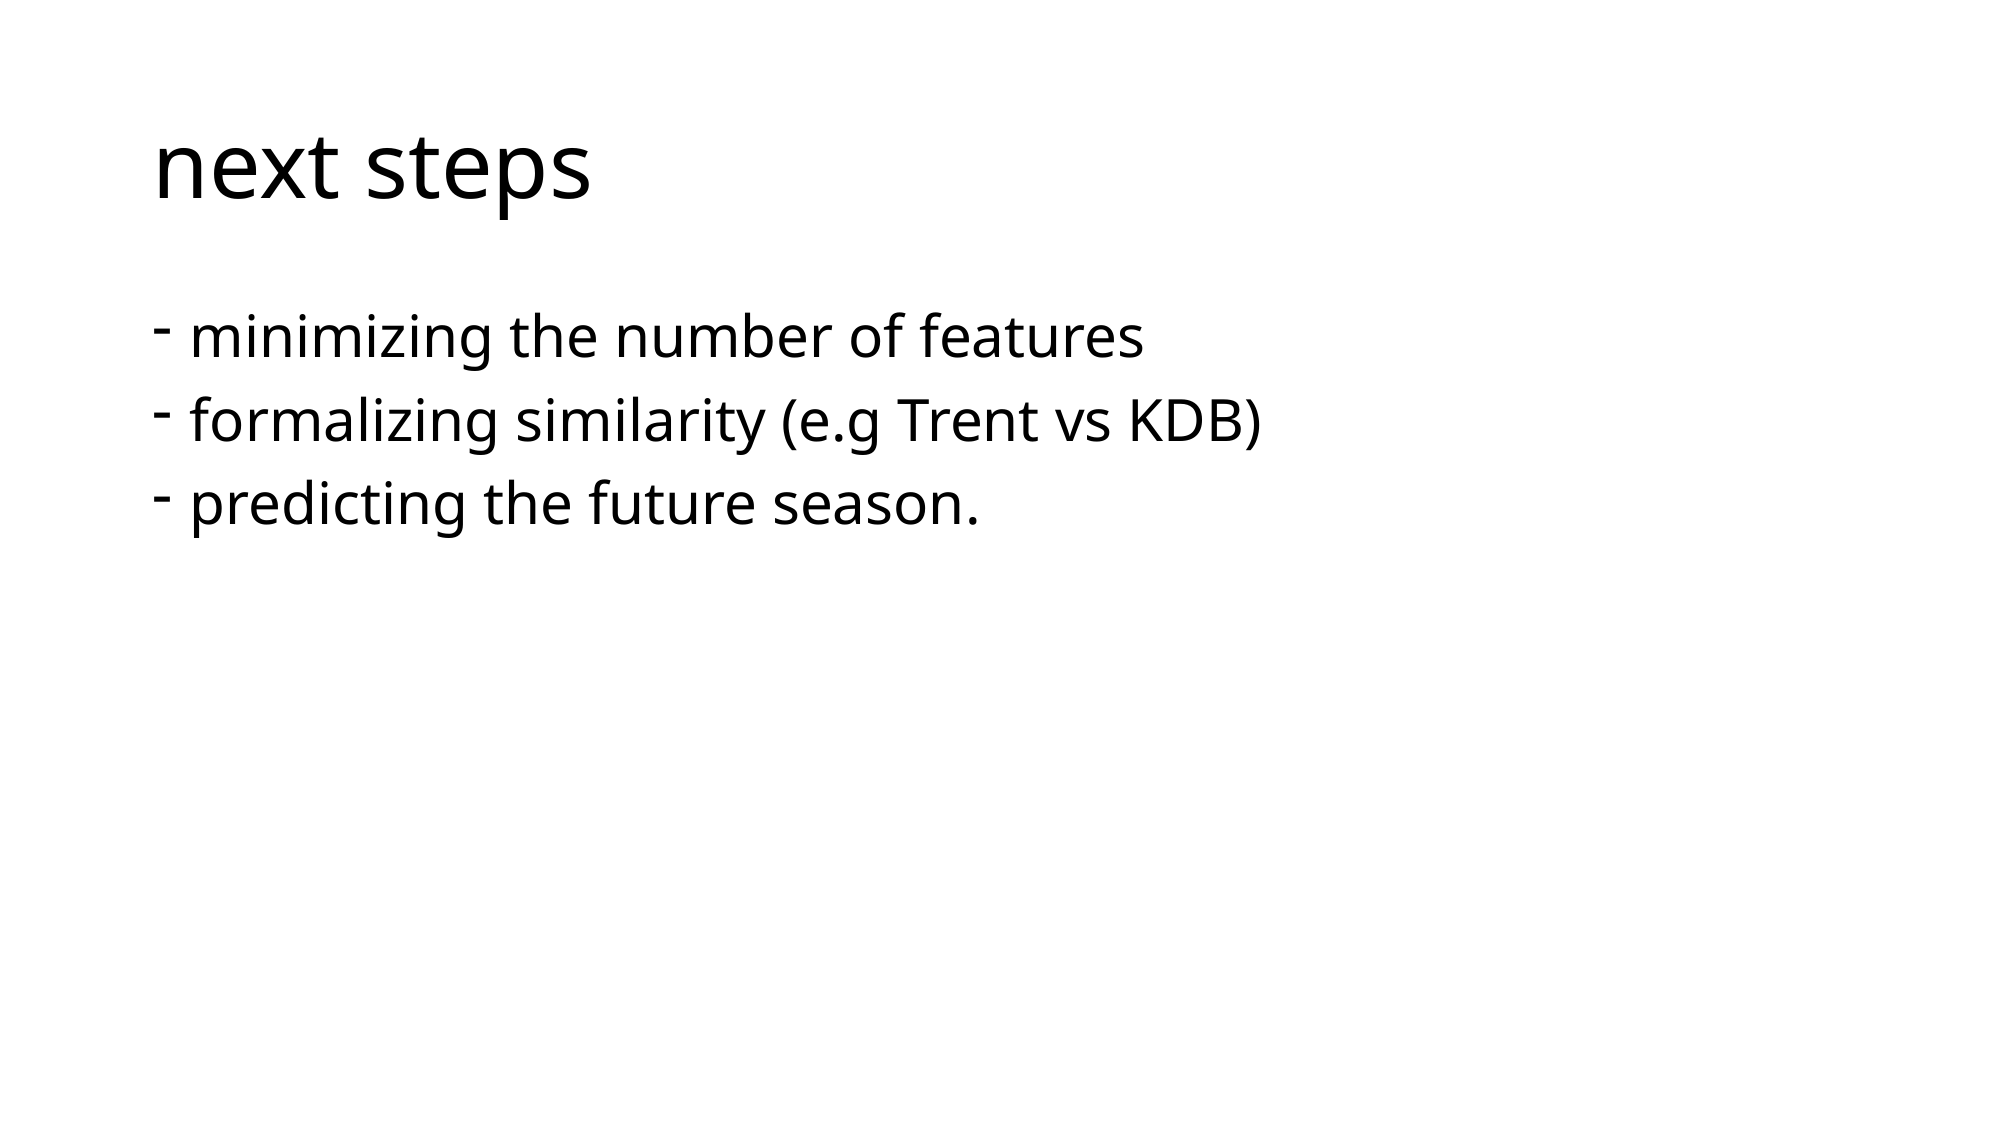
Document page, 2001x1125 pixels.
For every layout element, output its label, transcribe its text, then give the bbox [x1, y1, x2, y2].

list minimizing the number of features formalizing similarity (e.g Trent vs KDB) predicting the future season. [137, 299, 1863, 1014]
title next steps [137, 59, 1863, 278]
